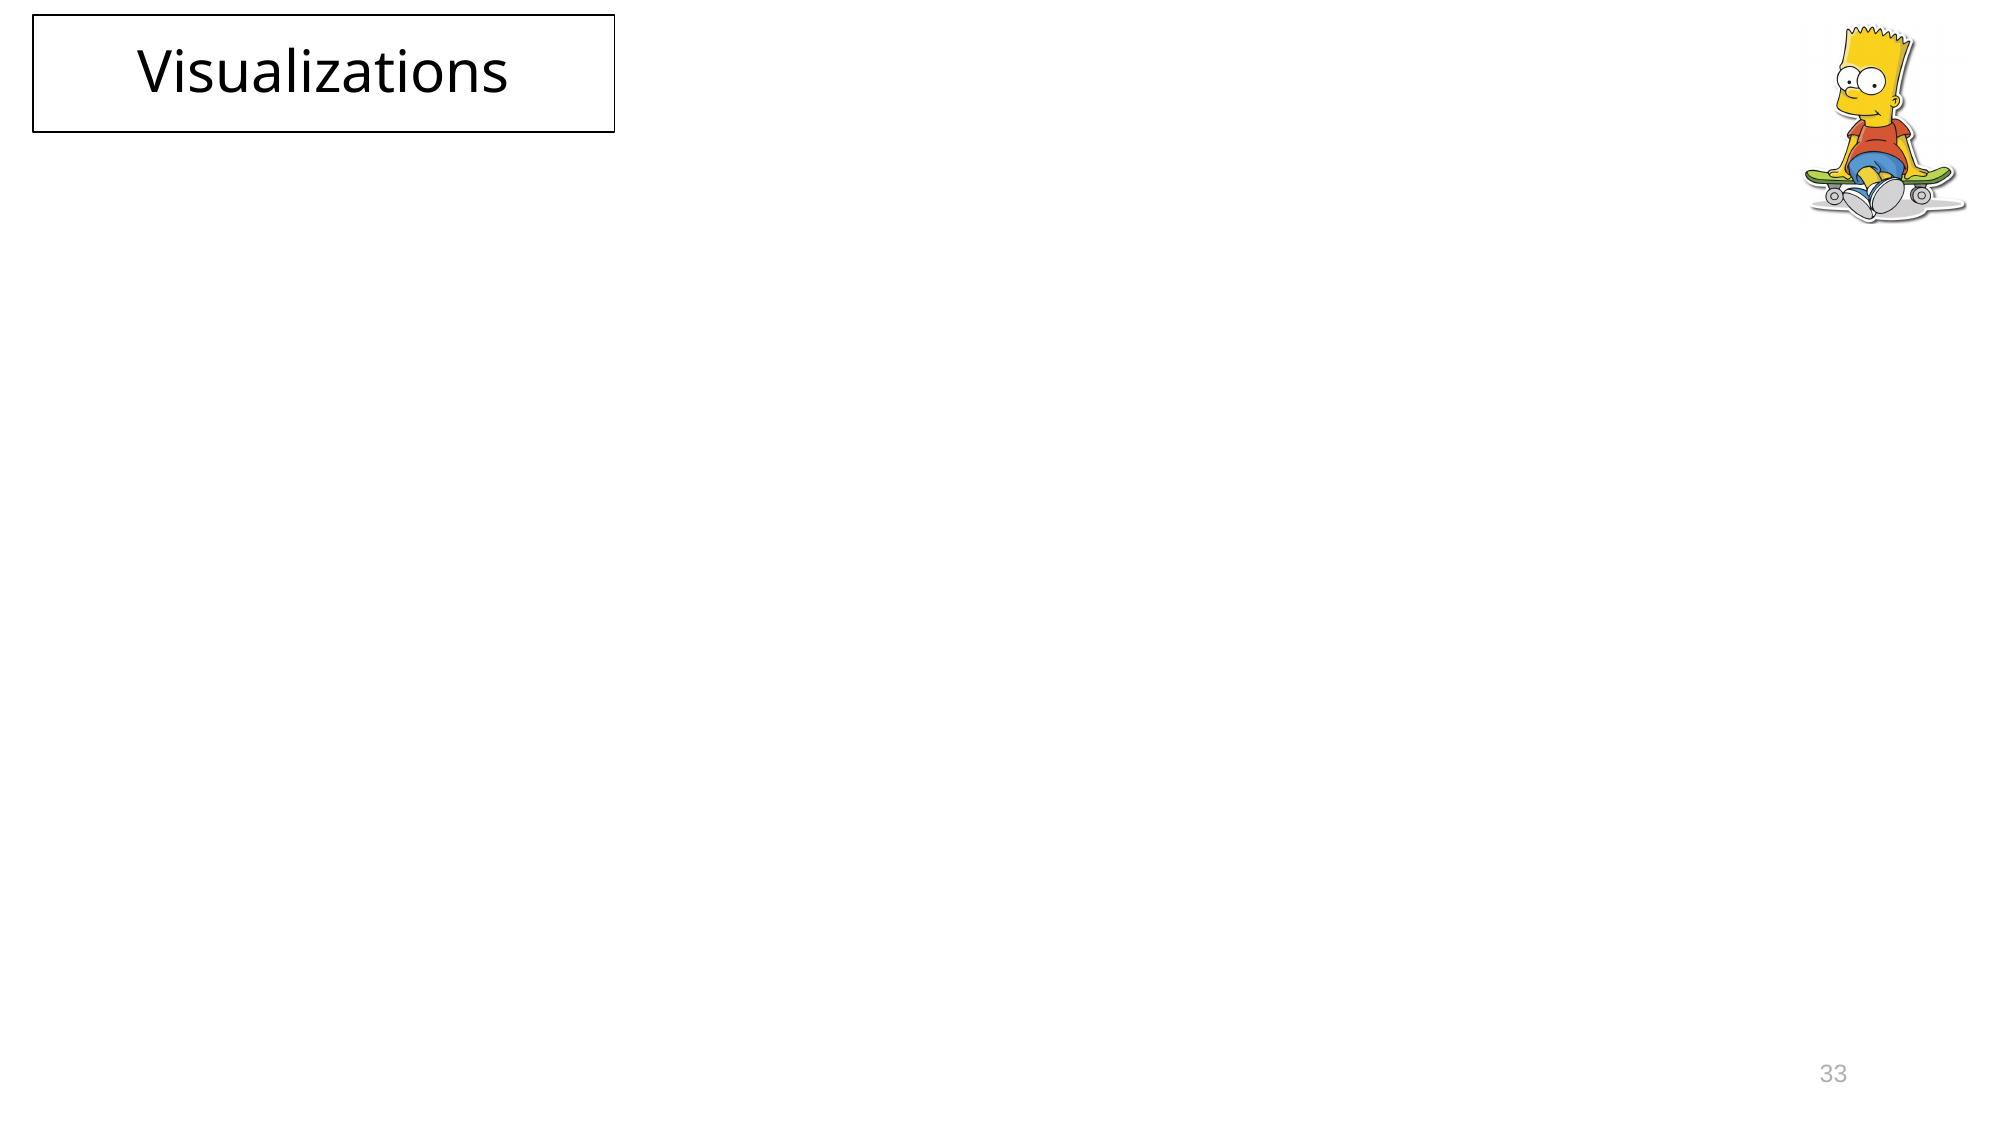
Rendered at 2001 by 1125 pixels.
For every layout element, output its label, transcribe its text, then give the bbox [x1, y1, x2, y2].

text_box [507, 11, 1619, 209]
slide_number 33 [1412, 1042, 1863, 1103]
picture [1797, 22, 1968, 224]
text_box Visualizations [33, 15, 507, 133]
